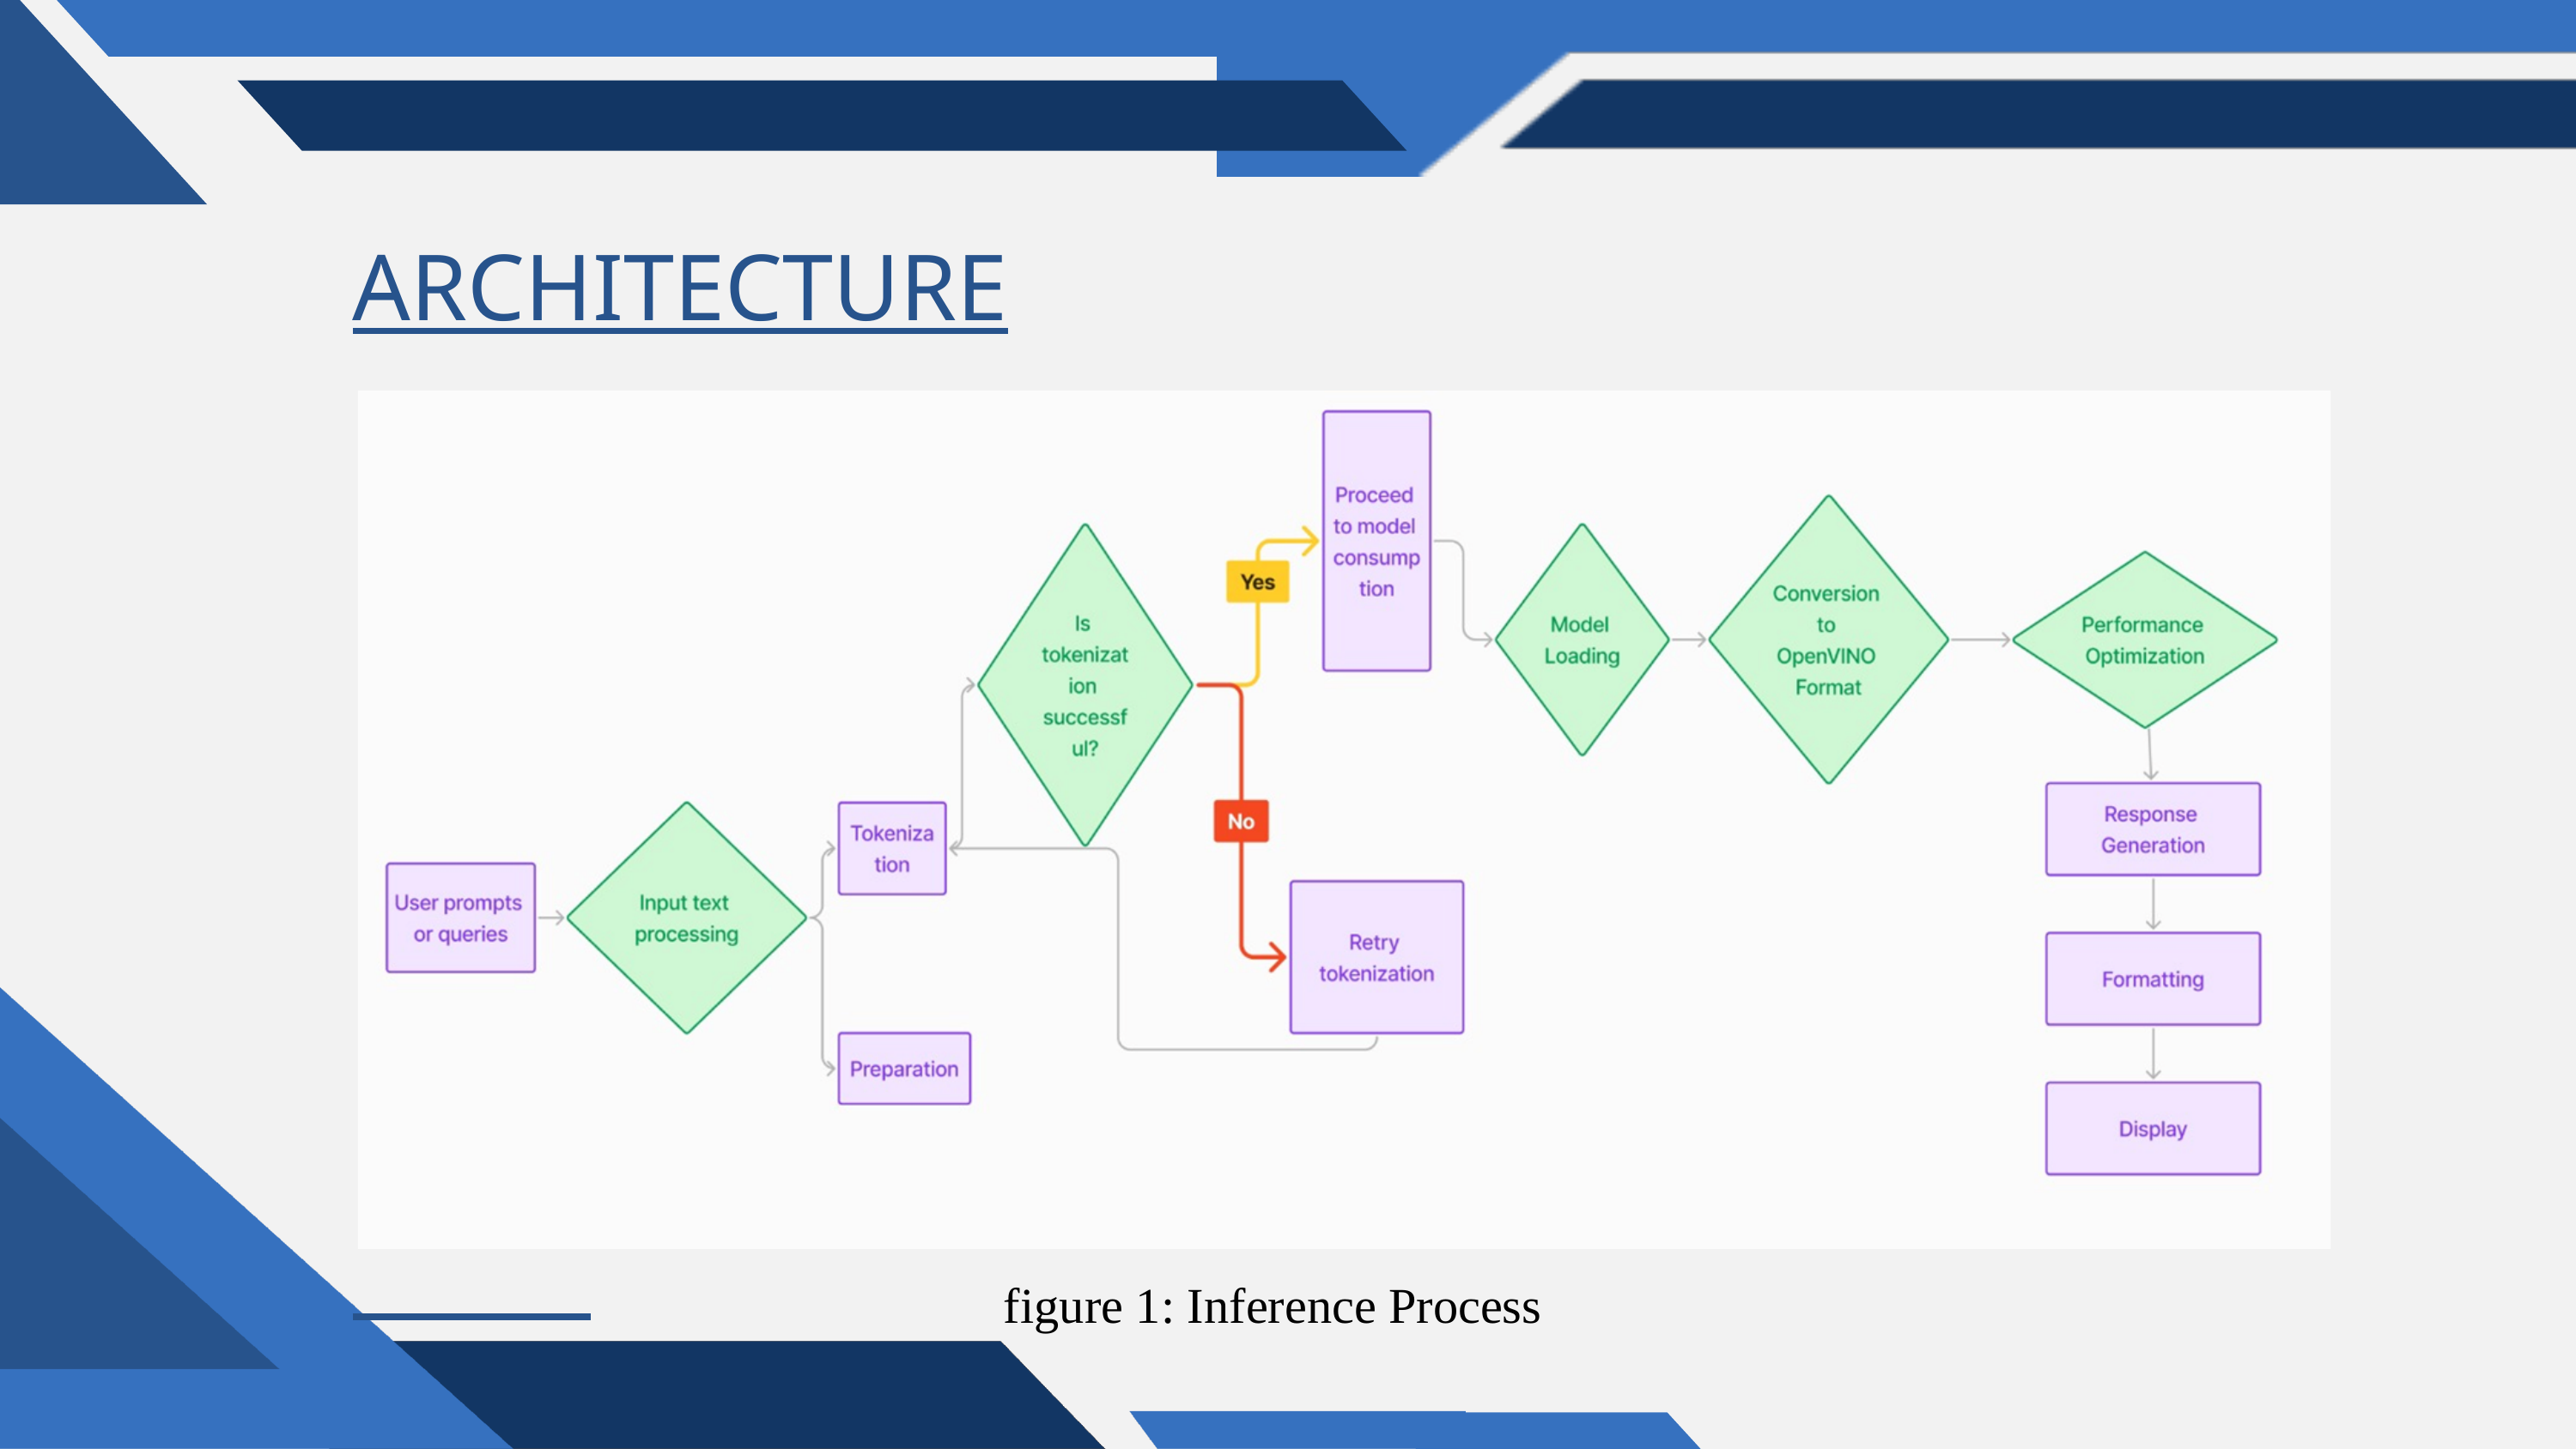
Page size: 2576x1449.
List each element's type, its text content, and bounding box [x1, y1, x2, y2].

text_box figure 1: Inference Process fig [1113, 391, 2331, 1249]
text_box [214, 0, 1345, 58]
text_box [0, 987, 1466, 1449]
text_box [1382, 1412, 1777, 1449]
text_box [0, 0, 208, 205]
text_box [237, 80, 1407, 151]
text_box [1216, 0, 2576, 177]
text_box ARCHITECTURE [352, 229, 1113, 1325]
